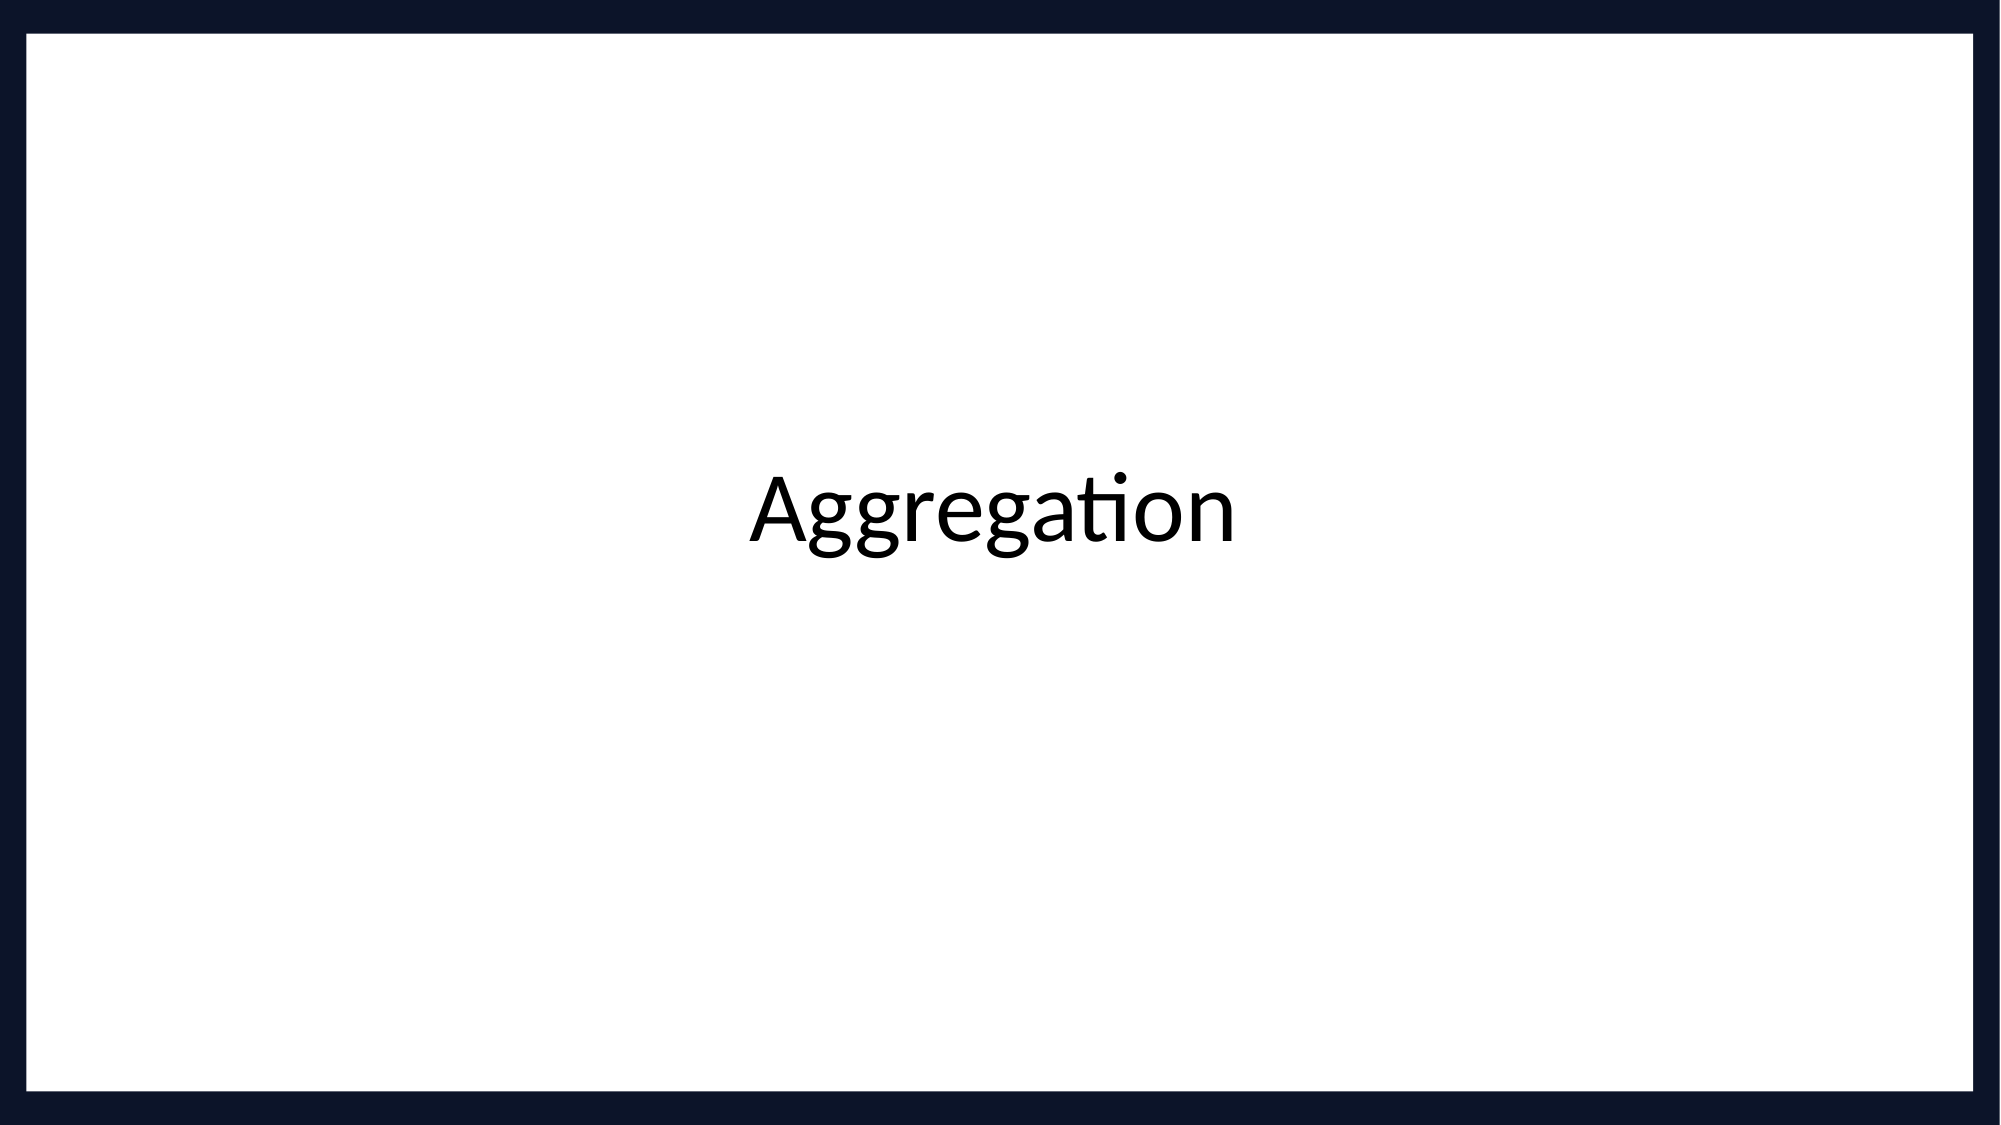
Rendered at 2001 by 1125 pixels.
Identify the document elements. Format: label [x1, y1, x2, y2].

text_box [0, 0, 2000, 1125]
